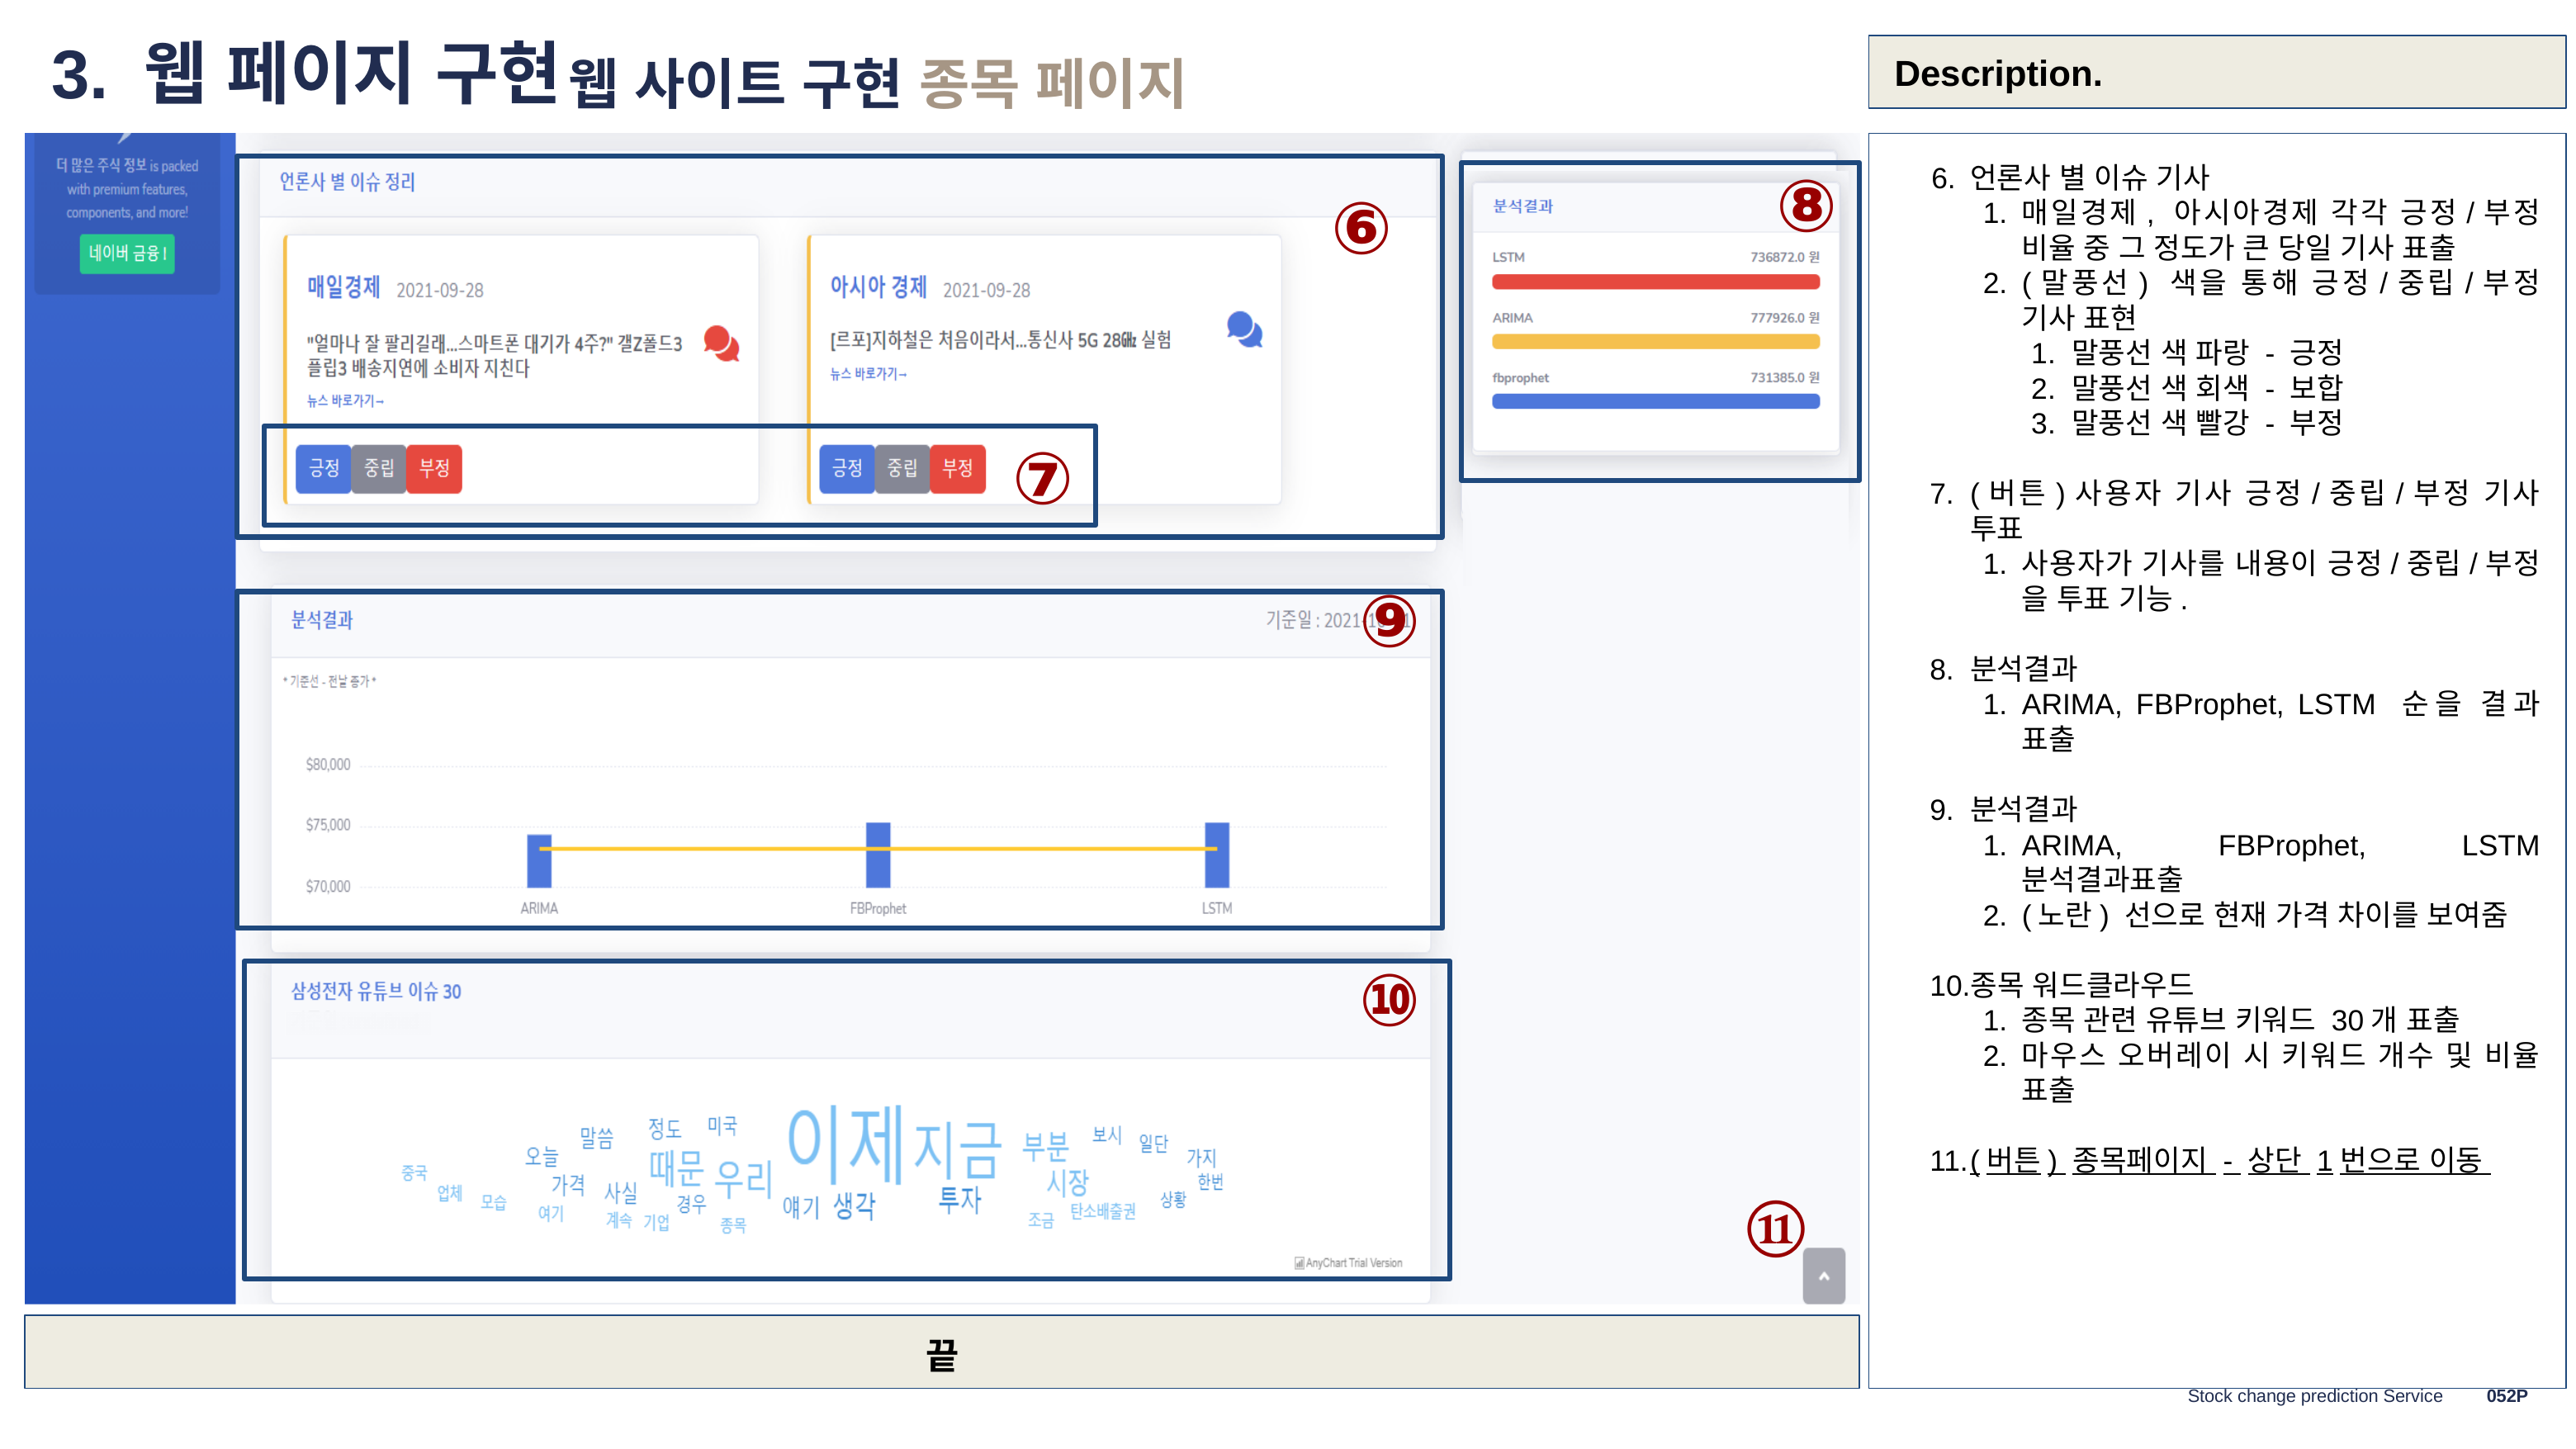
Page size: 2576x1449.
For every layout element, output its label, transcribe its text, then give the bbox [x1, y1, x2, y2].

text_box 3. 웹 페이지 구현 [39, 23, 927, 119]
text_box 언론사 별 이슈 기사 매일경제, 아시아경제 각각 긍정/부정 비율 중 그 정도가 큰 당일 기사 표출 (말풍선) 색을 통해 긍정/중립/부정 기사 표현 말풍선 색 파랑 - 긍정 말풍선 색 회색 - 보합 말풍선 색 빨강 - 부정 (버튼)사용자 기사 긍정/중립/부정 기사 투표 사용자가 기사를 내용이 긍정/중립/부정 을 투표 기능. 분석결과 ARIMA, FBProphet, LSTM 순을 결과 표출 분석결과 ARIMA, FBProphet, LSTM 분석결과표출 (노란) 선으로 현재 가격 차이를 보여줌 종목 워드클라우드 종목 관련 유튜브 키워드 30개 표출 마우스 오버레이 시 키워드 개수 및 비율 표출 (버튼) 종목페이지 - 상단 1번으로 이동 [1868, 133, 2566, 1389]
text_box Stock change prediction Service [2175, 1377, 2402, 1412]
text_box Description. [1868, 35, 2566, 109]
picture [24, 133, 1860, 1316]
text_box 끝 [25, 1321, 1859, 1389]
text_box 0‹#›P [2402, 1370, 2541, 1420]
text_box 웹 사이트 구현 종목 페이지 [556, 43, 1444, 122]
